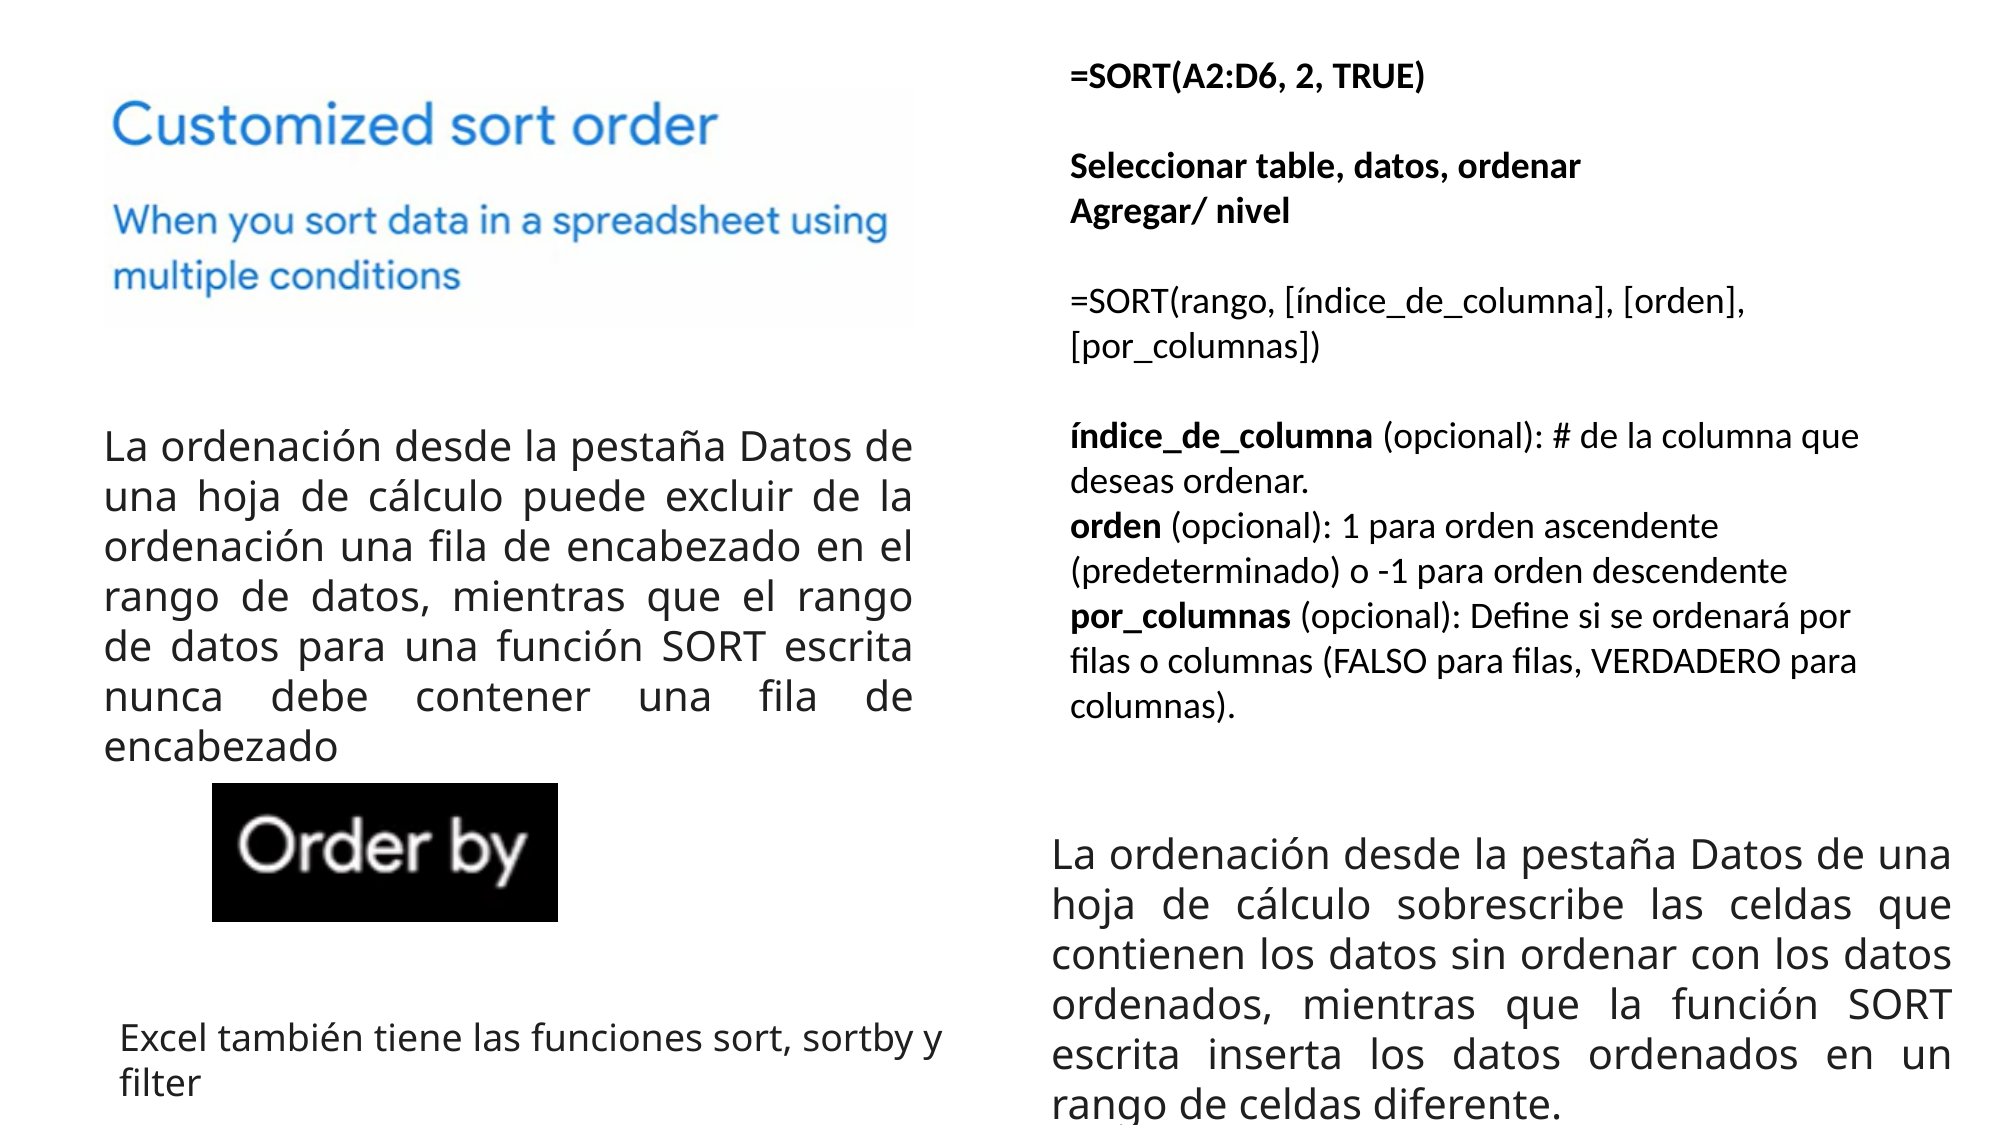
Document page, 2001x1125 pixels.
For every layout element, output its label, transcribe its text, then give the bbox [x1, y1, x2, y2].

picture [212, 783, 558, 922]
text_box =SORT(A2:D6, 2, TRUE) Seleccionar table, datos, ordenar Agregar/ nivel =SORT(rango, [índice_de_columna], [orden], [por_columnas]) índice_de_columna (opcional): # de la columna que deseas ordenar. orden (opcional): 1 para orden ascendente (predeterminado) o -1 para orden descendente por_columnas (opcional): Define si se ordenará por filas o columnas (FALSO para filas, VERDADERO para columnas). [1055, 43, 1896, 734]
picture [104, 88, 913, 328]
text_box La ordenación desde la pestaña Datos de una hoja de cálculo puede excluir de la ordenación una fila de encabezado en el rango de datos, mientras que el rango de datos para una función SORT escrita nunca debe contener una fila de encabezado [88, 411, 929, 777]
text_box La ordenación desde la pestaña Datos de una hoja de cálculo sobrescribe las celdas que contienen los datos sin ordenar con los datos ordenados, mientras que la función SORT escrita inserta los datos ordenados en un rango de celdas diferente. [1036, 820, 1968, 1125]
text_box Excel también tiene las funciones sort, sortby y filter [104, 1006, 974, 1111]
